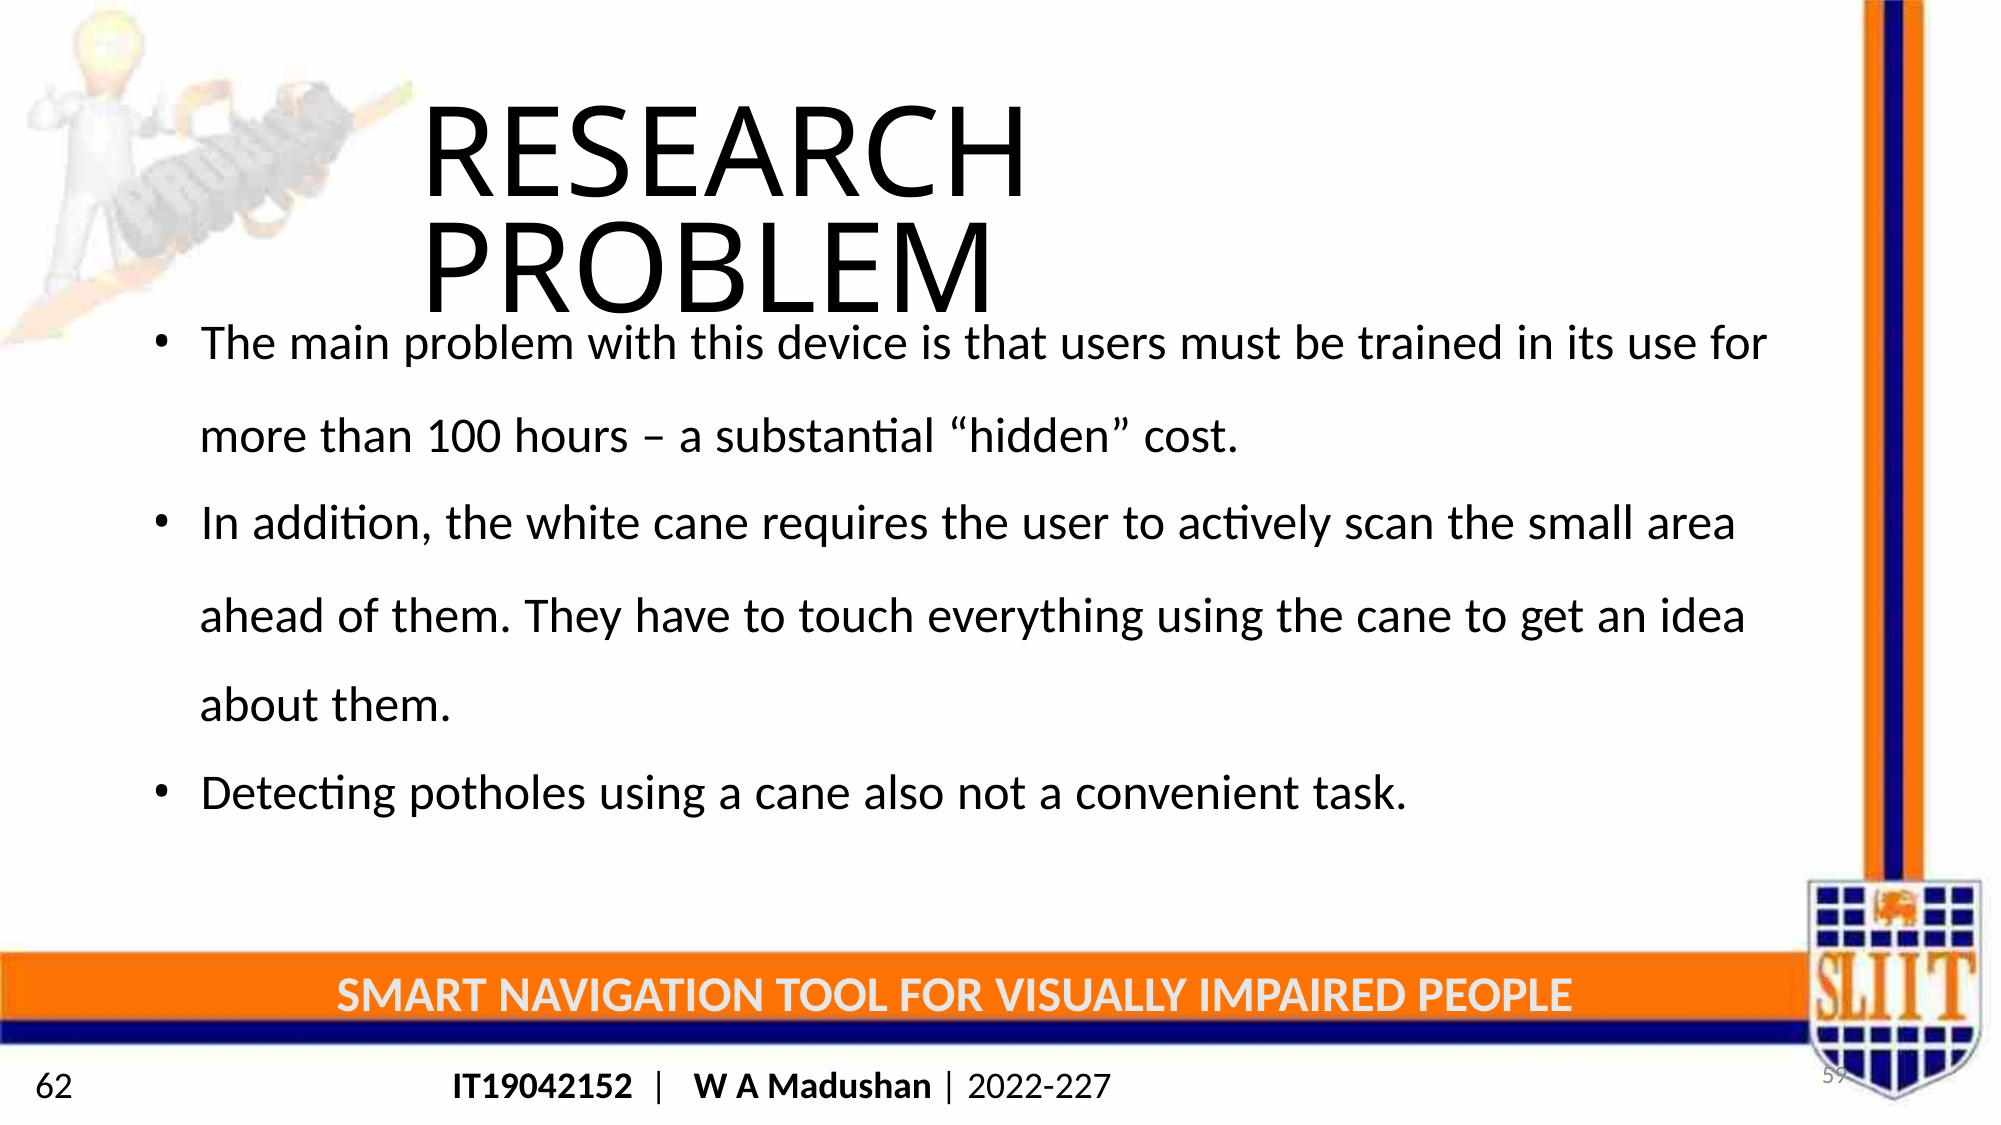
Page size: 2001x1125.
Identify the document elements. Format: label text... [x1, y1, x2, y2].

text_box RESEARCH PROBLEM [418, 105, 1493, 319]
text_box 62 [35, 1068, 98, 1107]
text_box 59 [1821, 1063, 1873, 1089]
text_box IT19042152 | W A Madushan | 2022-227 [452, 1068, 1136, 1107]
text_box • In addition, the white cane requires the user to actively scan the small area ahead of them. They have to touch everything using the cane to get an idea about them. [152, 499, 1755, 732]
text_box • Detecting potholes using a cane also not a convenient task. [152, 769, 1421, 820]
text_box SMART NAVIGATION TOOL FOR VISUALLY IMPAIRED PEOPLE [336, 971, 1617, 1022]
text_box [0, 0, 2000, 1125]
text_box • The main problem with this device is that users must be trained in its use for more than 100 hours – a substantial “hidden” cost. [152, 319, 1775, 463]
